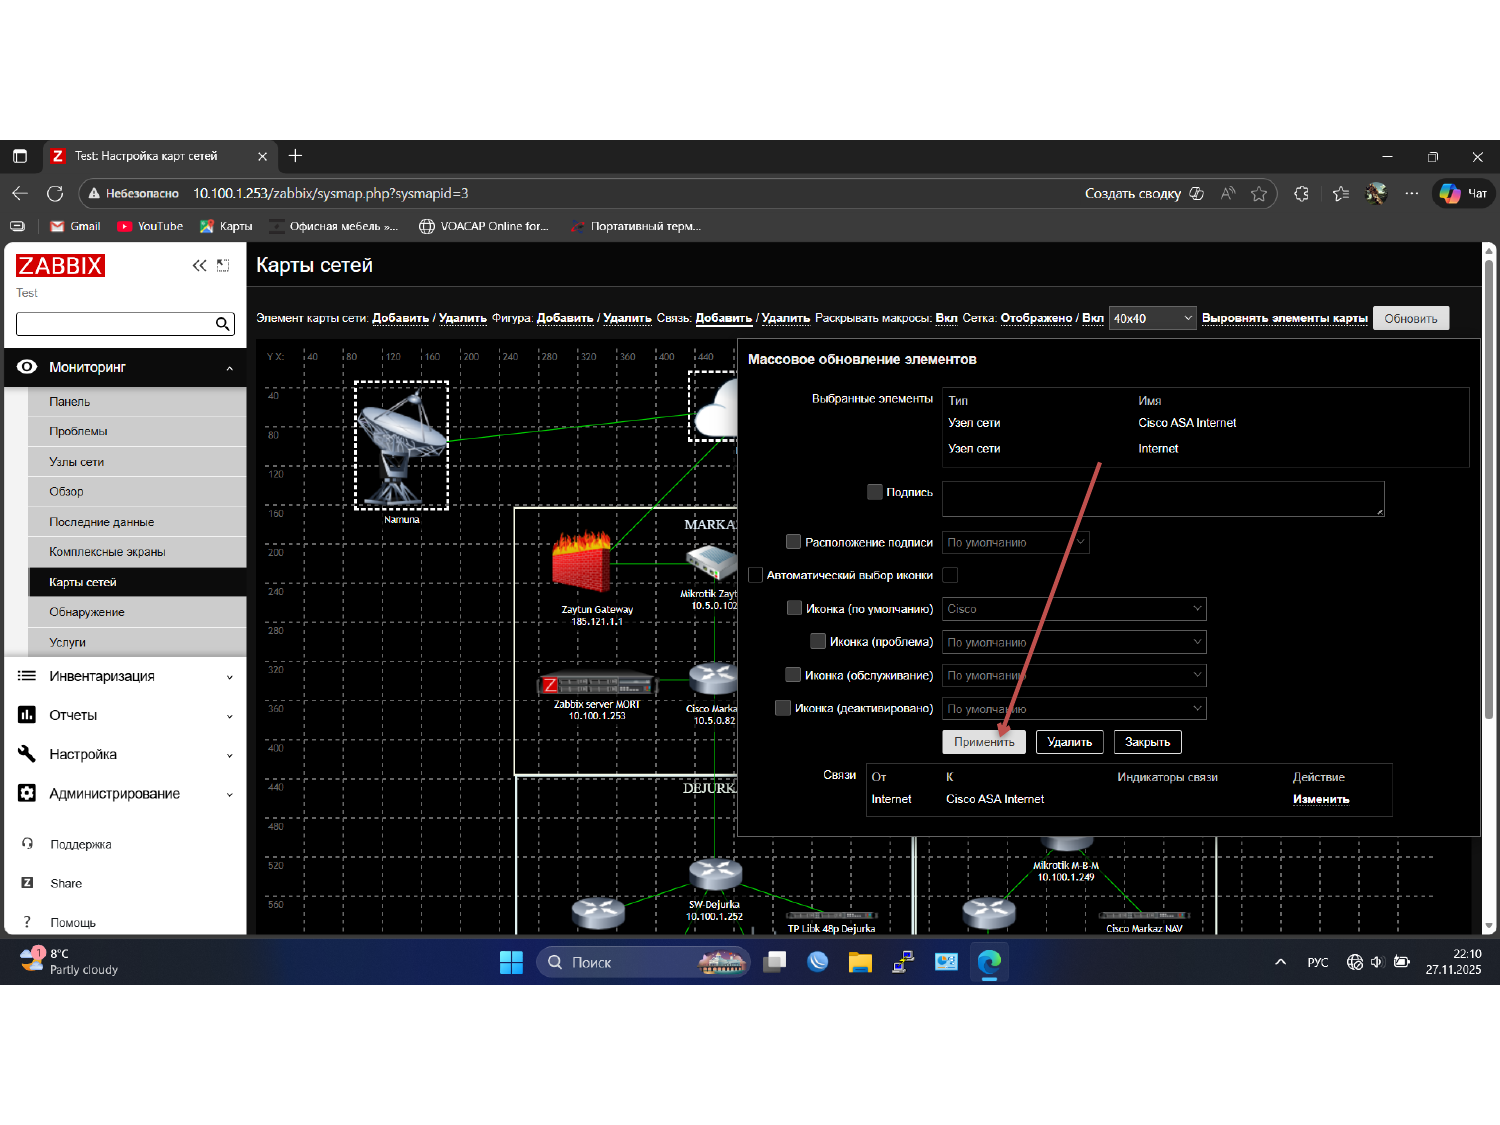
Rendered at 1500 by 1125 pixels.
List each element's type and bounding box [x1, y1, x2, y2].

picture [0, 140, 1500, 985]
text_box [999, 462, 1101, 738]
